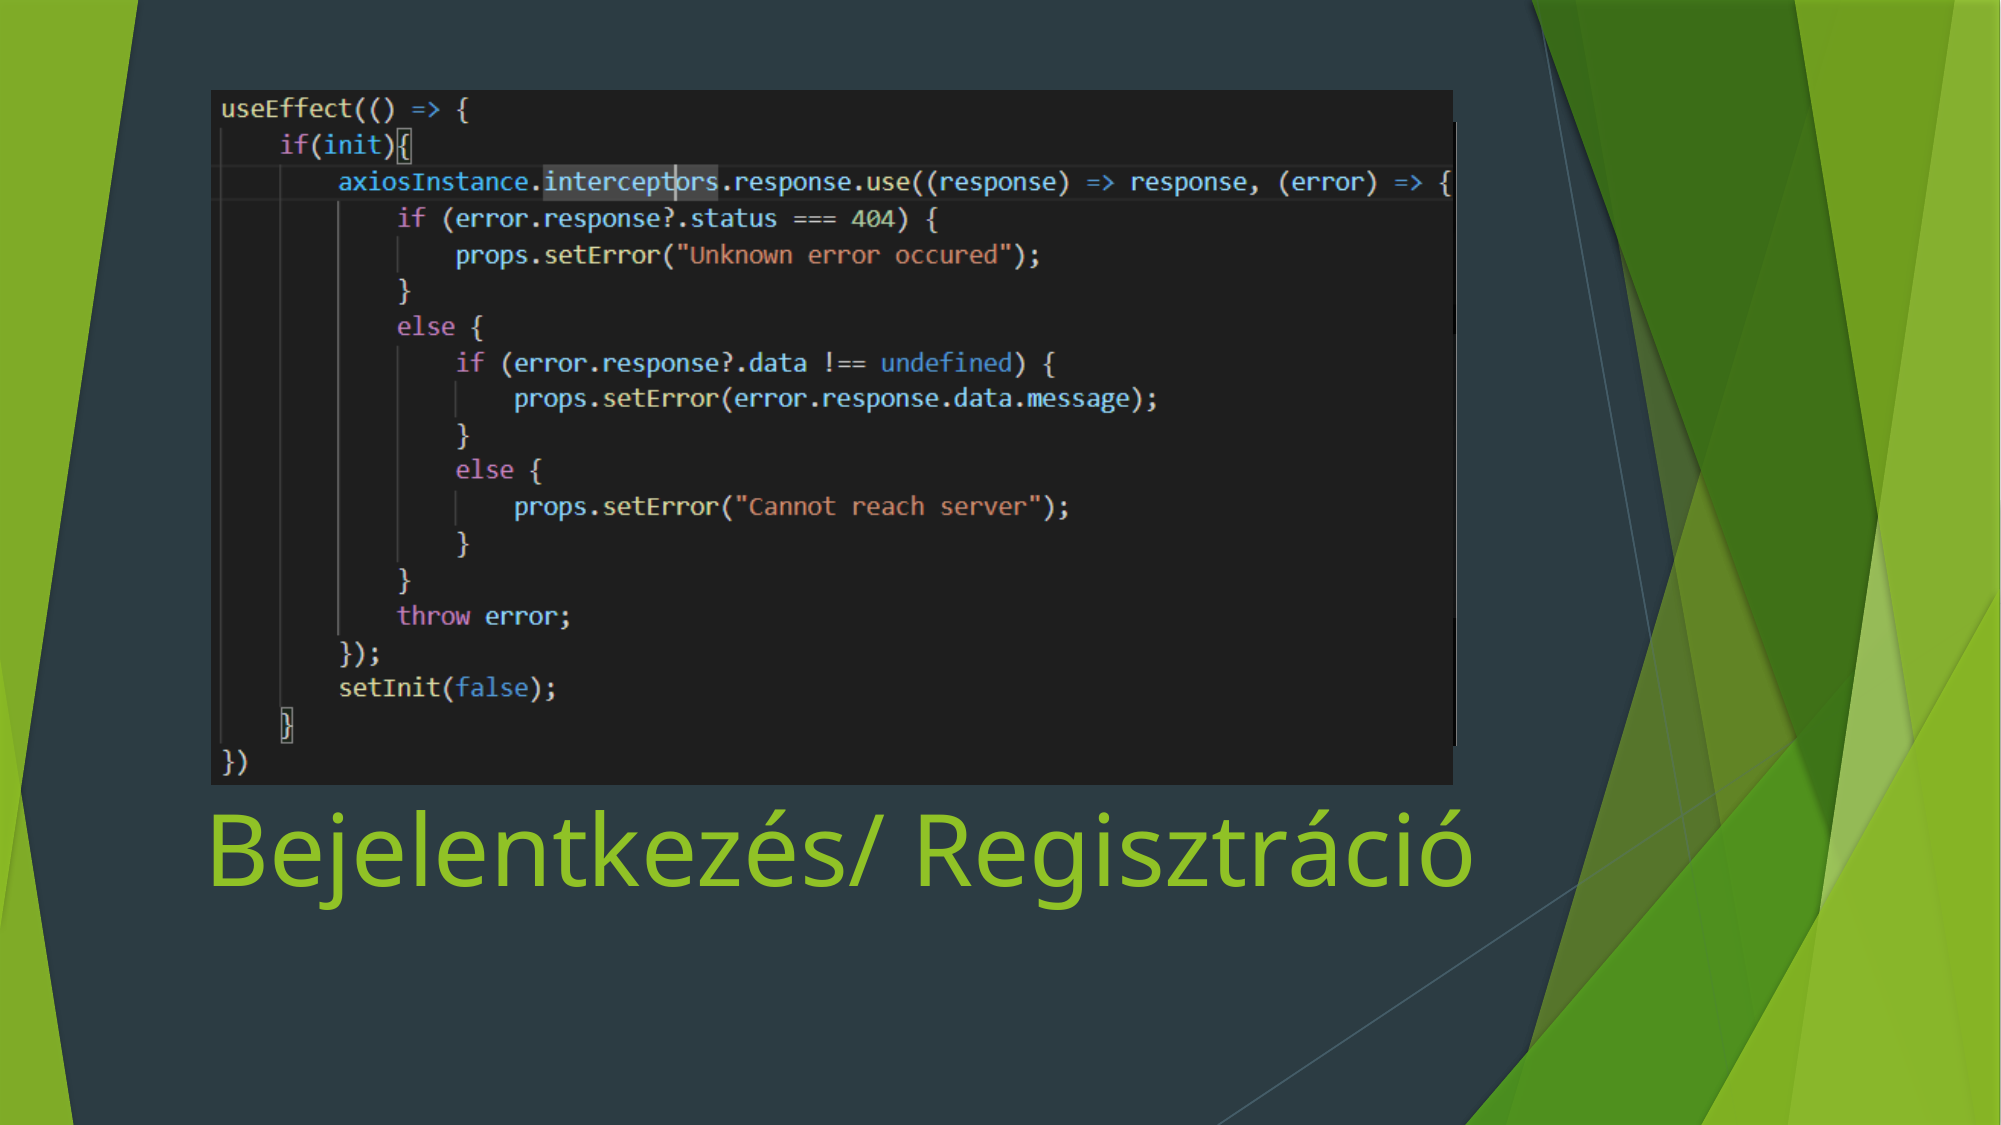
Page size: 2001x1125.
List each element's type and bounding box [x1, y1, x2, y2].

picture [211, 89, 1458, 786]
text_box [0, 0, 2000, 1125]
